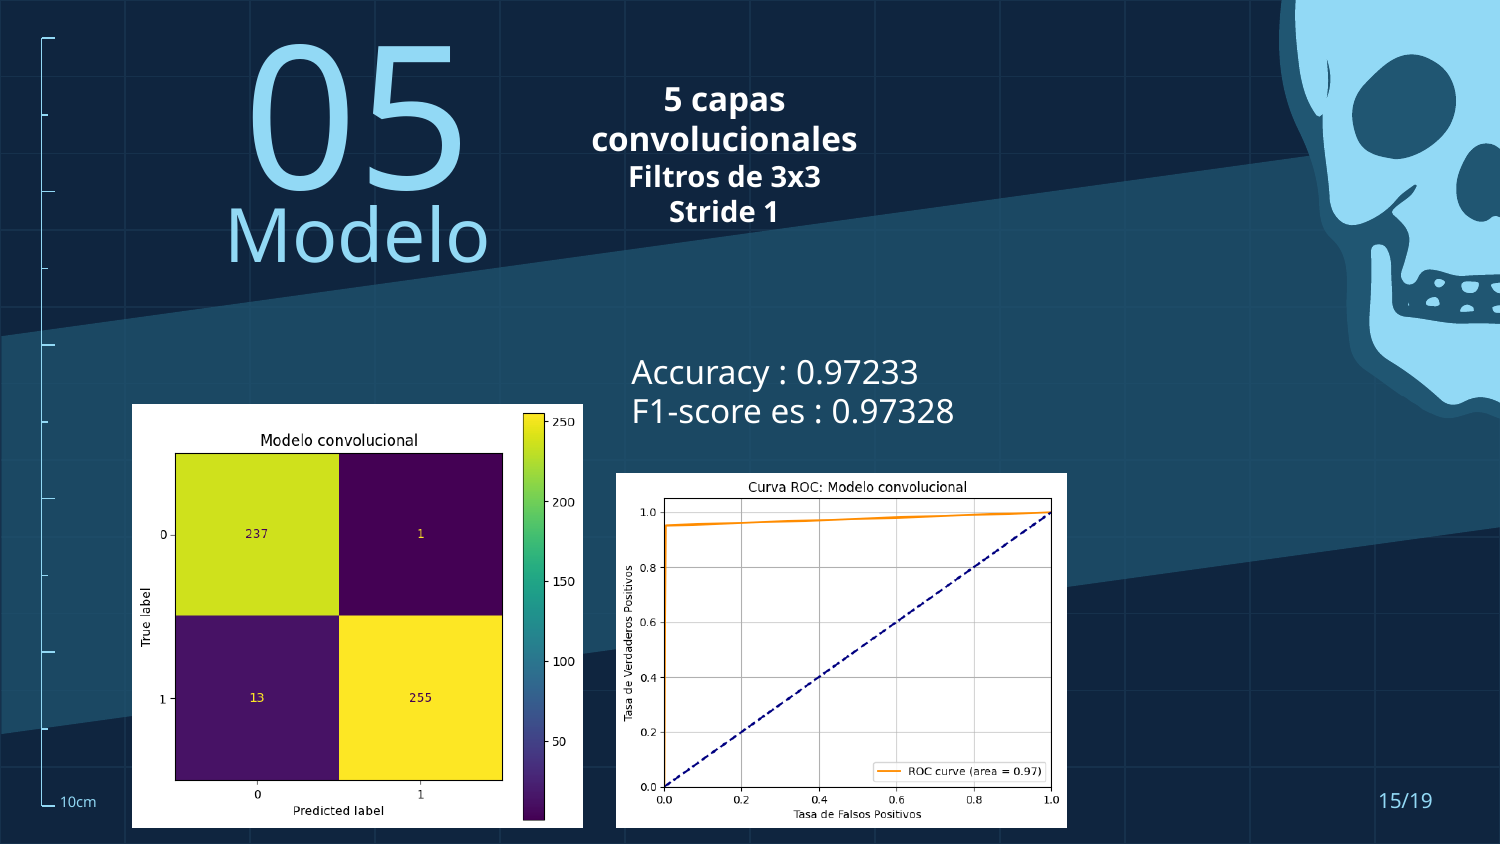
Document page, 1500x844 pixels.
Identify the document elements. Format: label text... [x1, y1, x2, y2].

text_box Accuracy : 0.97233 F1-score es : 0.97328 [616, 335, 1109, 446]
subtitle 5 capas convolucionales Filtros de 3x3 Stride 1 [511, 63, 938, 181]
title Modelo [67, 170, 648, 309]
picture [616, 473, 1067, 829]
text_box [1276, 0, 1500, 424]
slide_number ‹#›/19 [1353, 778, 1458, 820]
picture [132, 403, 583, 829]
title 05 [73, 0, 642, 244]
